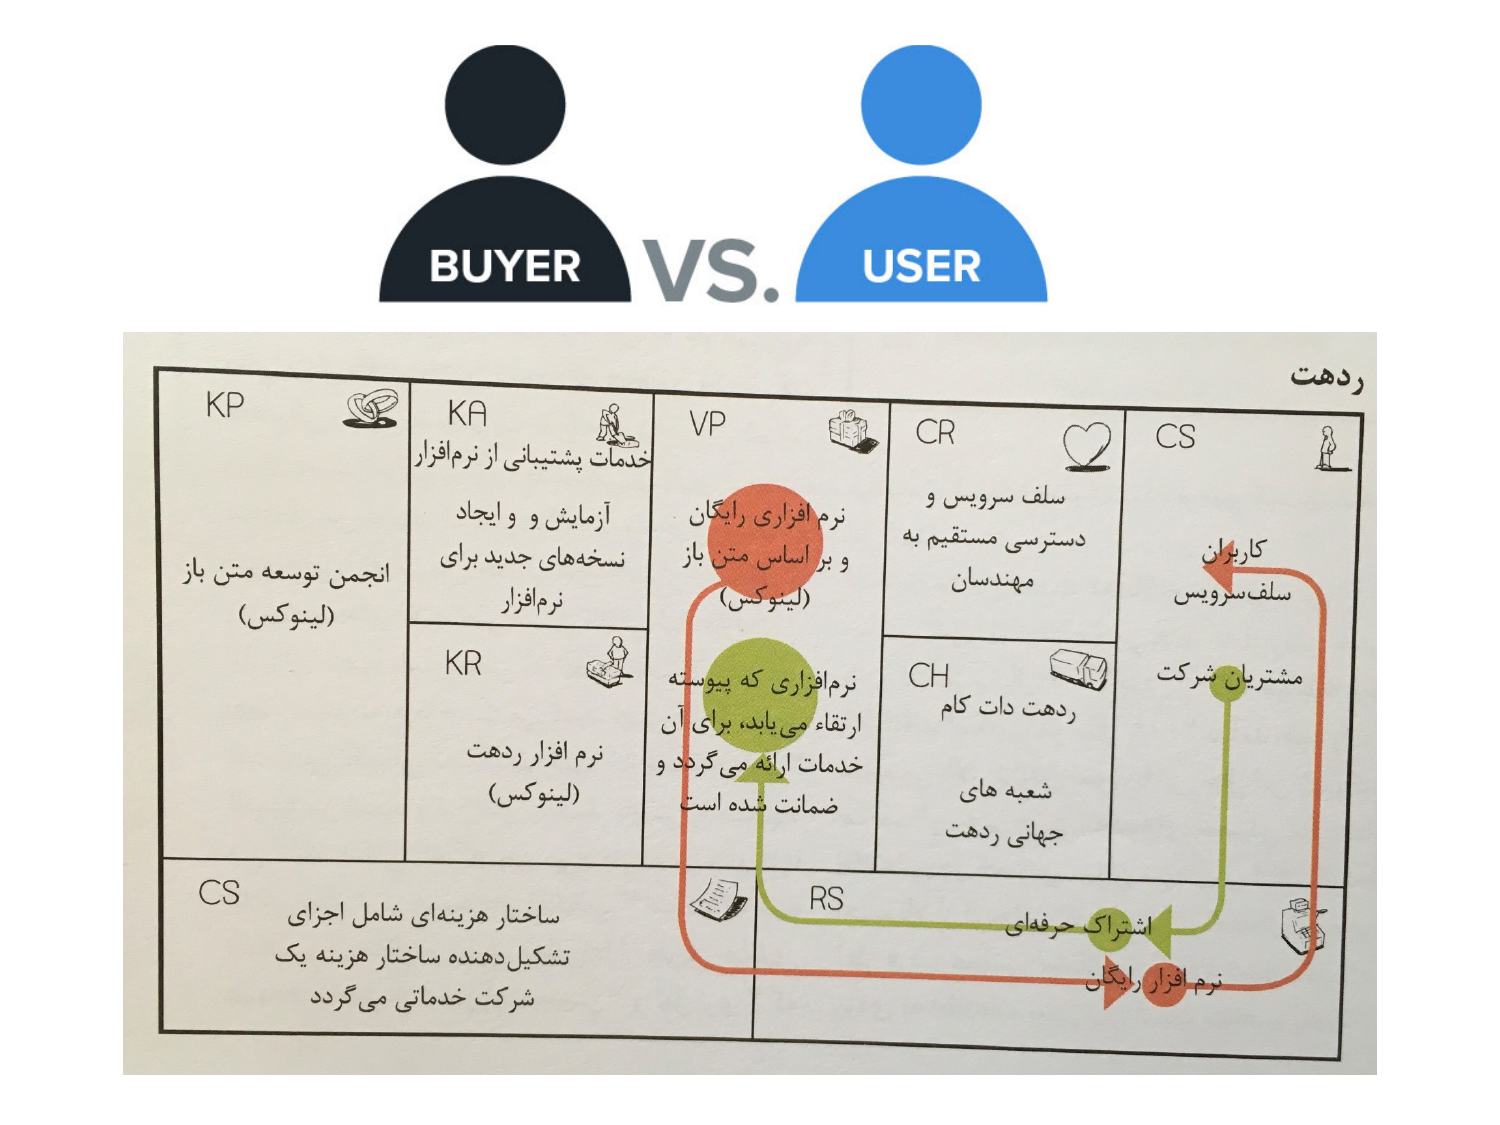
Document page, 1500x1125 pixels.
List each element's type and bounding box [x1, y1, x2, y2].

list [123, 332, 1377, 1076]
picture [337, 44, 1076, 317]
